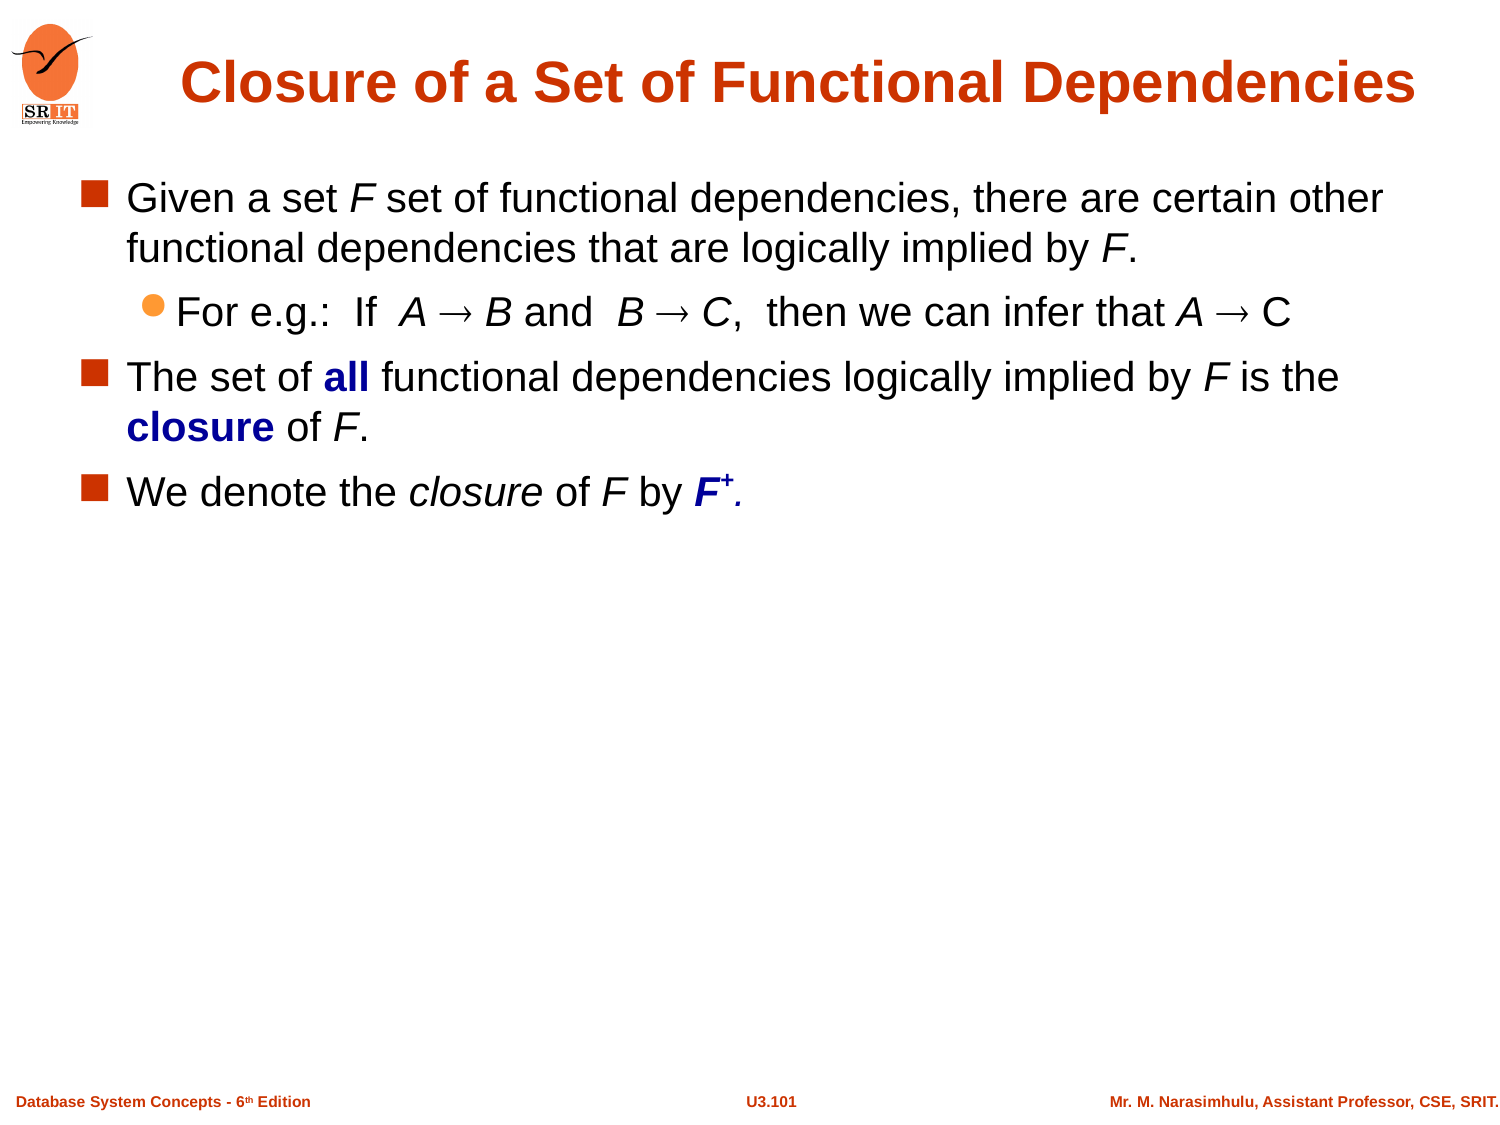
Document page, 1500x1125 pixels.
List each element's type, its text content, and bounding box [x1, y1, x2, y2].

list Given a set F set of functional dependencies, there are certain other functional dependencies that are logically implied by F. For e.g.: If A  B and B  C, then we can infer that A  C The set of all functional dependencies logically implied by F is the closure of F. We denote the closure of F by F+. [69, 163, 1459, 555]
title Closure of a Set of Functional Dependencies [140, 22, 1459, 123]
picture [11, 19, 93, 128]
